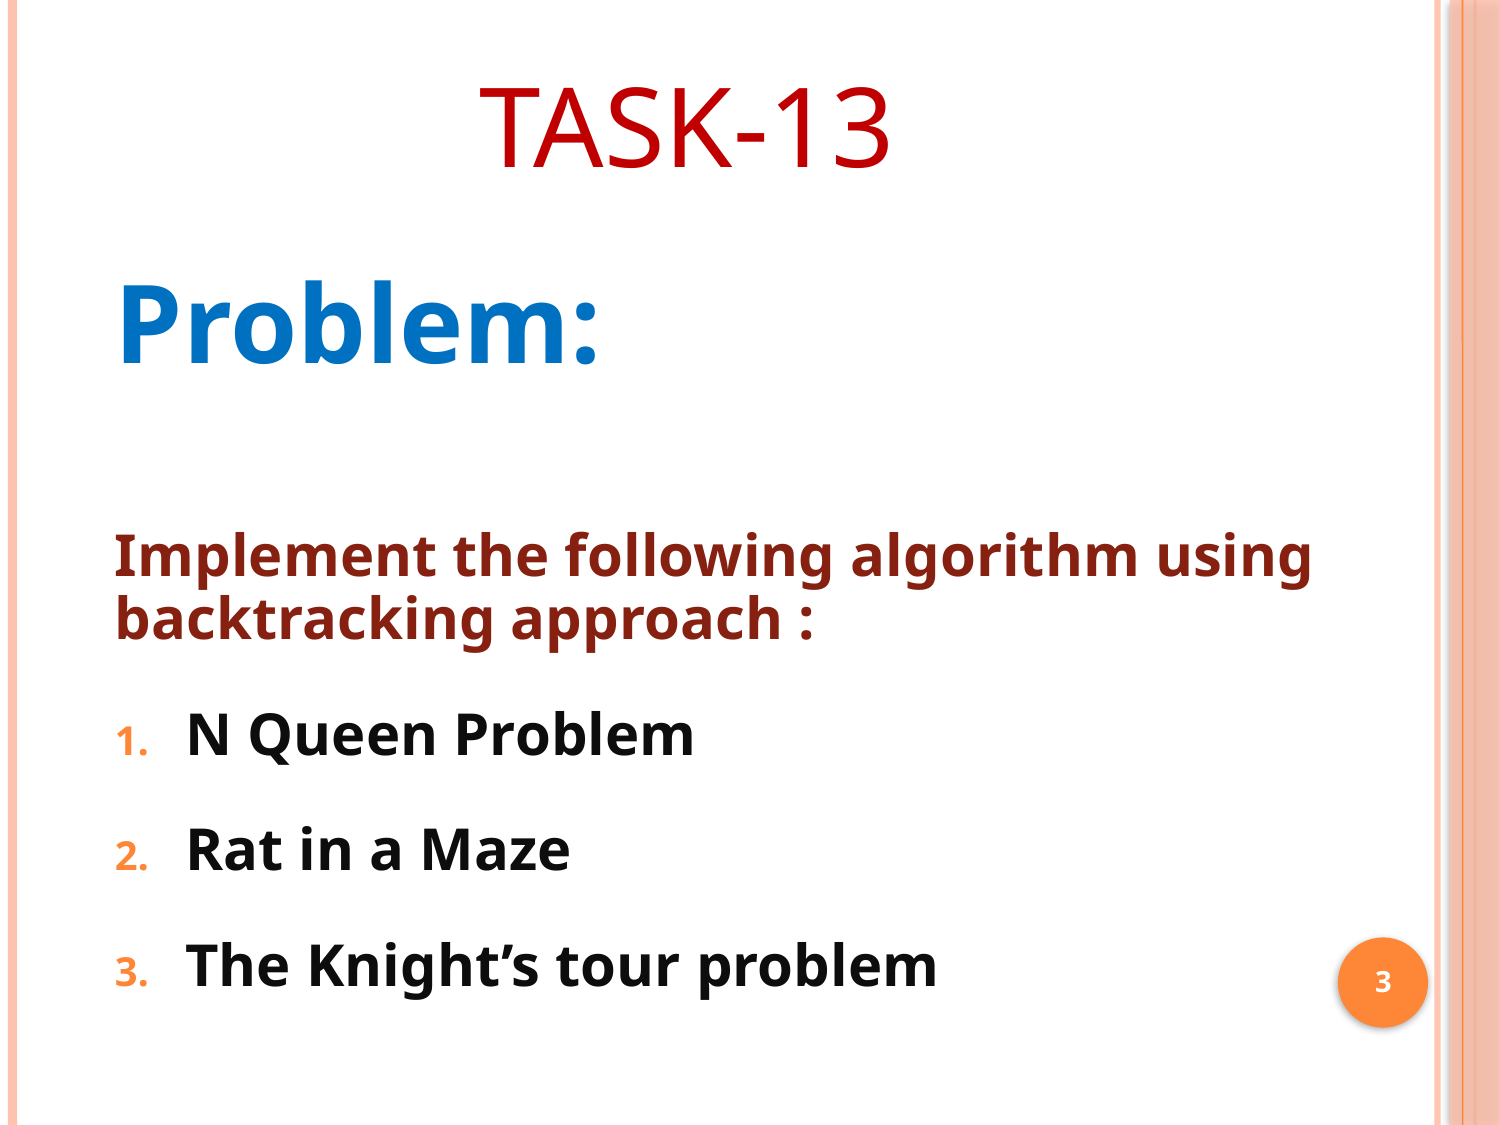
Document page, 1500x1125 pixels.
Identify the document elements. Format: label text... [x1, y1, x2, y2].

slide_number 3 [1333, 940, 1434, 1026]
list Problem: Implement the following algorithm using backtracking approach : N Queen Problem Rat in a Maze The Knight’s tour problem [99, 262, 1413, 1013]
title Task-13 [62, 31, 1313, 288]
